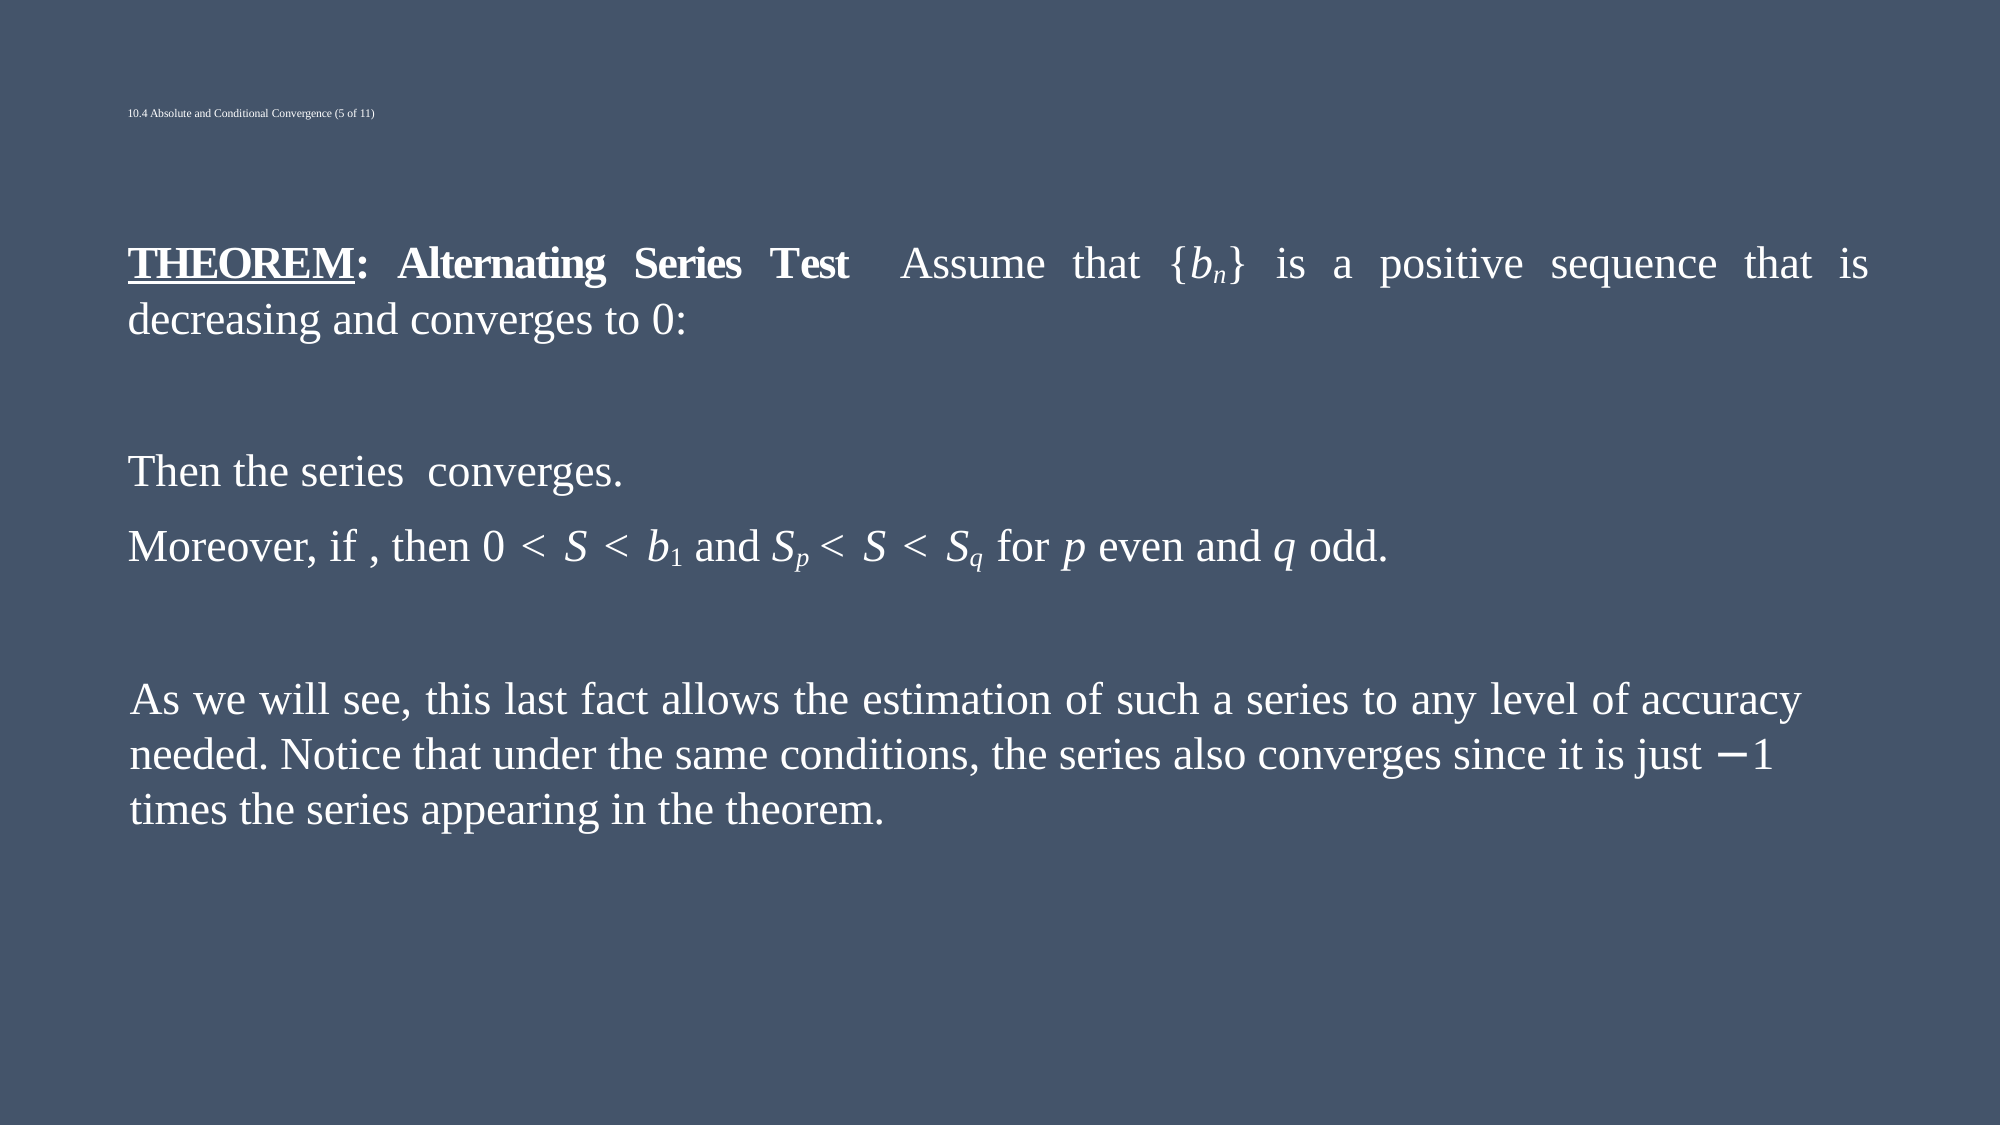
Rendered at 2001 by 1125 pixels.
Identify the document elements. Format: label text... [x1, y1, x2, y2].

title 10.4 Absolute and Conditional Convergence (5 of 11) [112, 99, 1775, 203]
